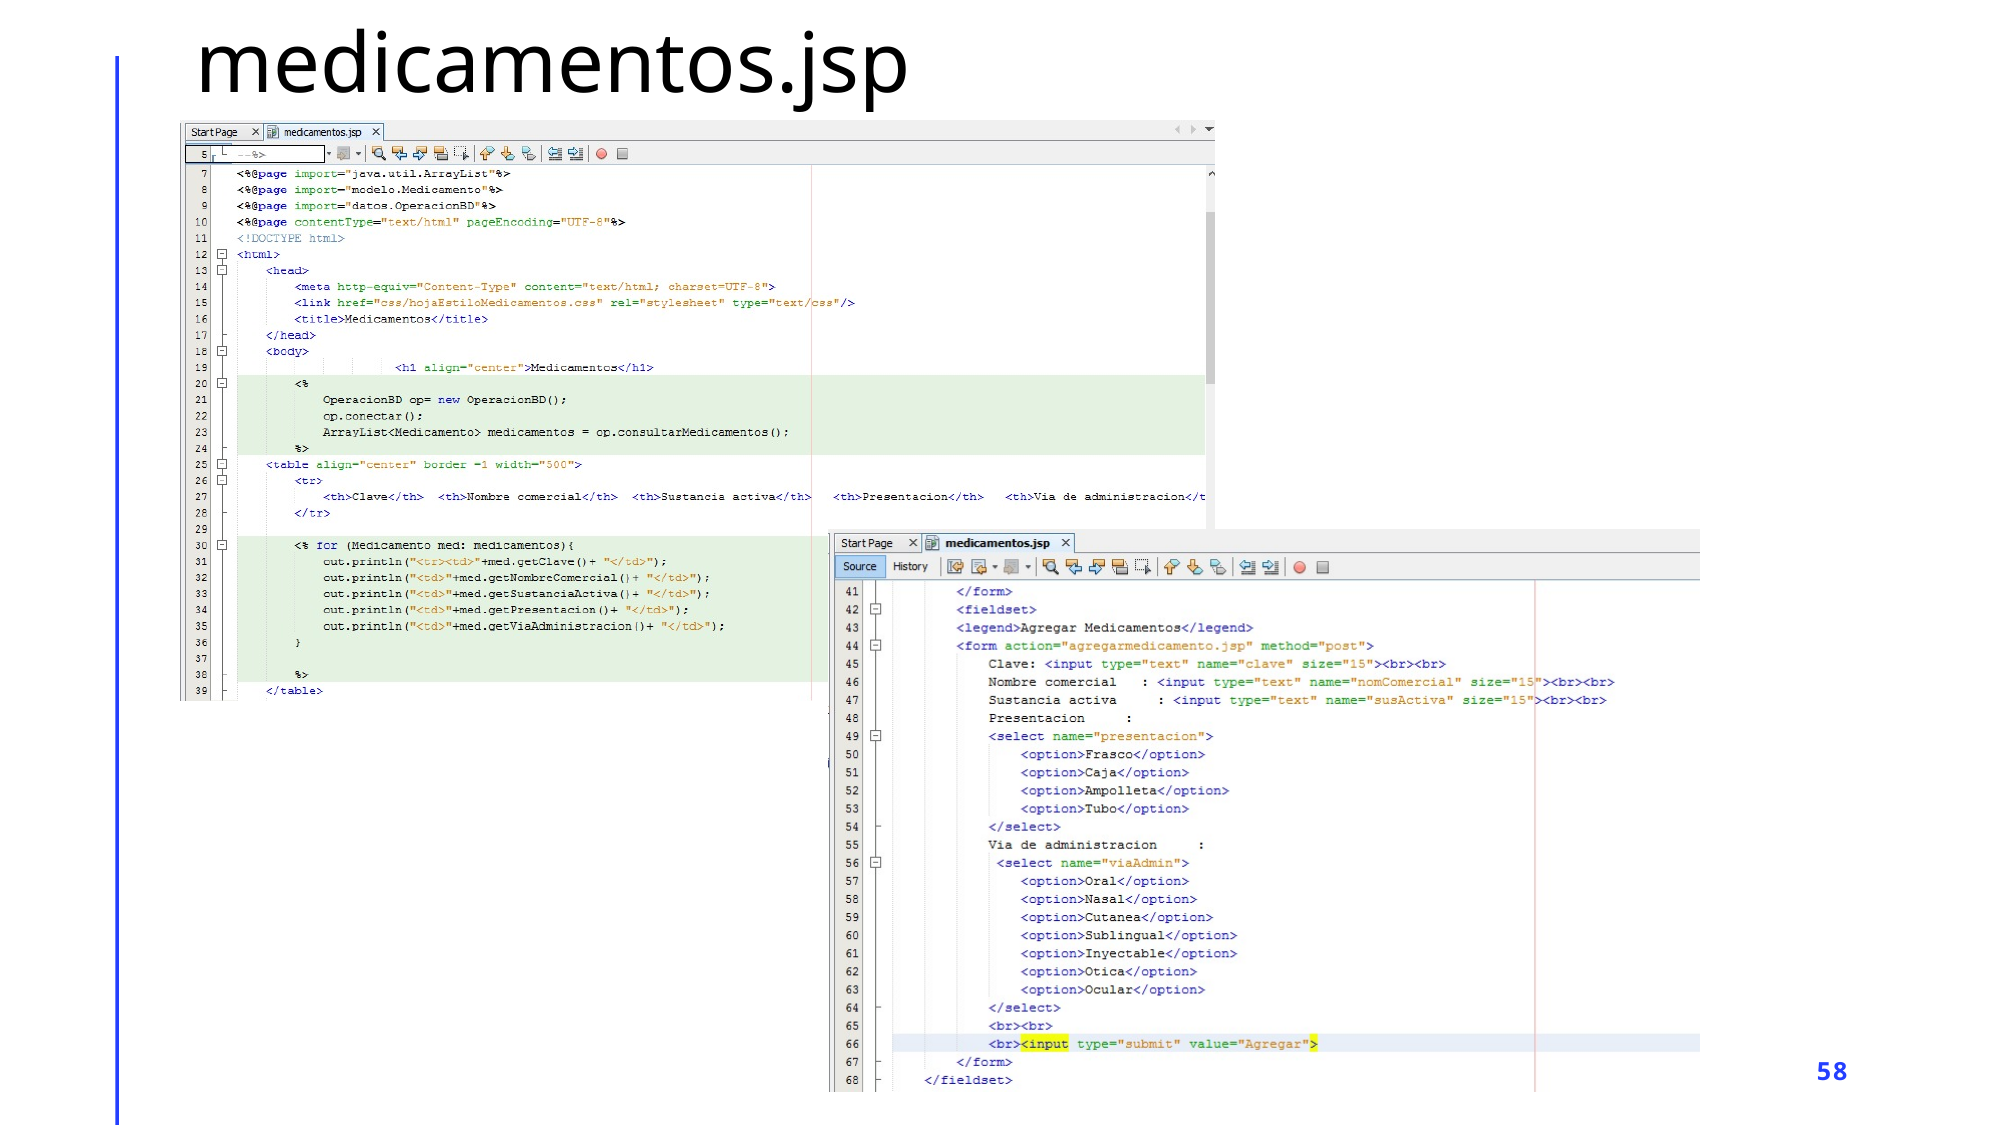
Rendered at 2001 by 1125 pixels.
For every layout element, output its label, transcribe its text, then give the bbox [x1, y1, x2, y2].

picture [828, 529, 1700, 1092]
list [180, 120, 1215, 701]
title medicamentos.jsp [180, 11, 1503, 121]
slide_number 58 [1412, 1042, 1863, 1103]
